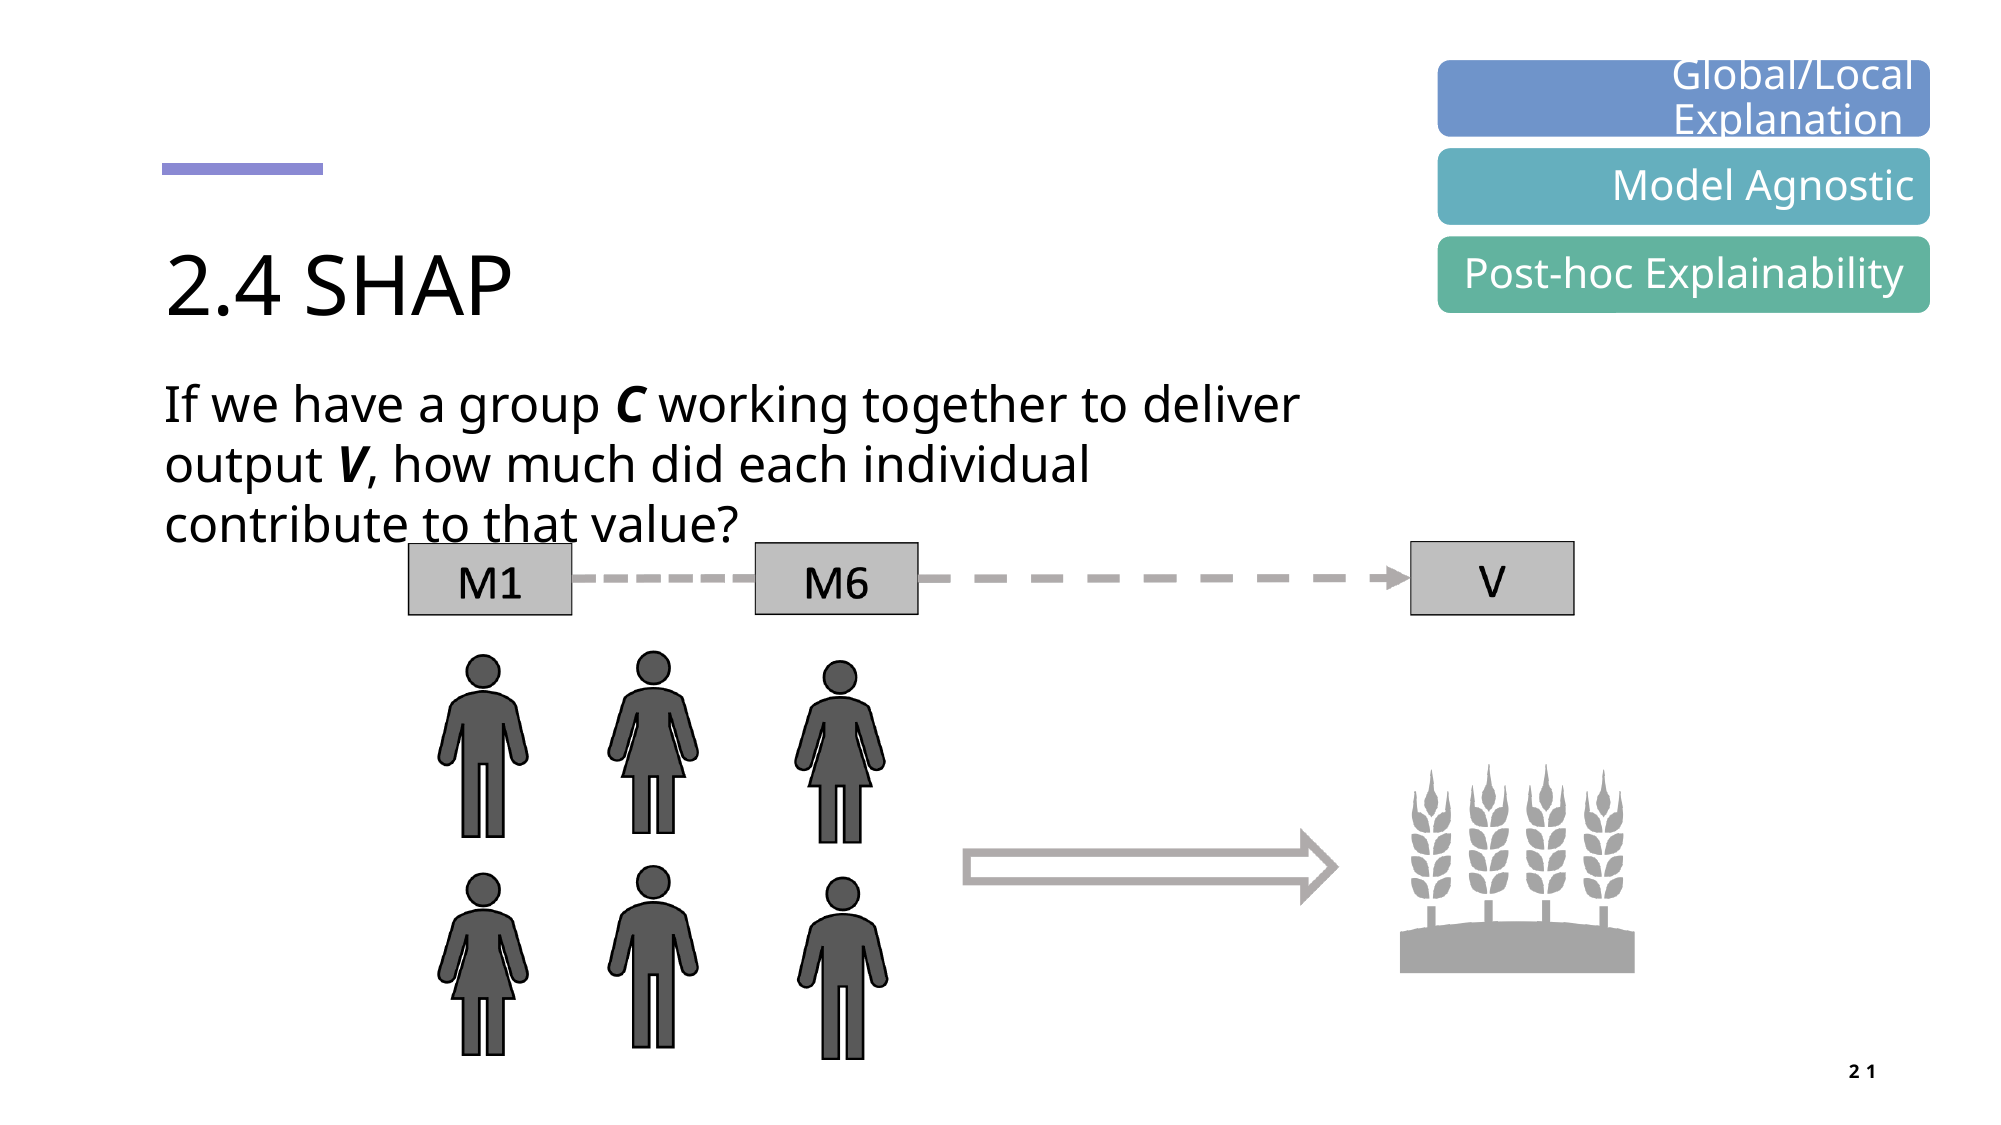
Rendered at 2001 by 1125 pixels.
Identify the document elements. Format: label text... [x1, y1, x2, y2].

picture [385, 536, 1649, 1067]
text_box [1436, 58, 1932, 315]
title 2.4 SHAP [150, 224, 1850, 441]
text_box If we have a group C working together to deliver output V, how much did each individual contribute to that value? [150, 365, 1344, 561]
slide_number 21 [1772, 1042, 1892, 1103]
